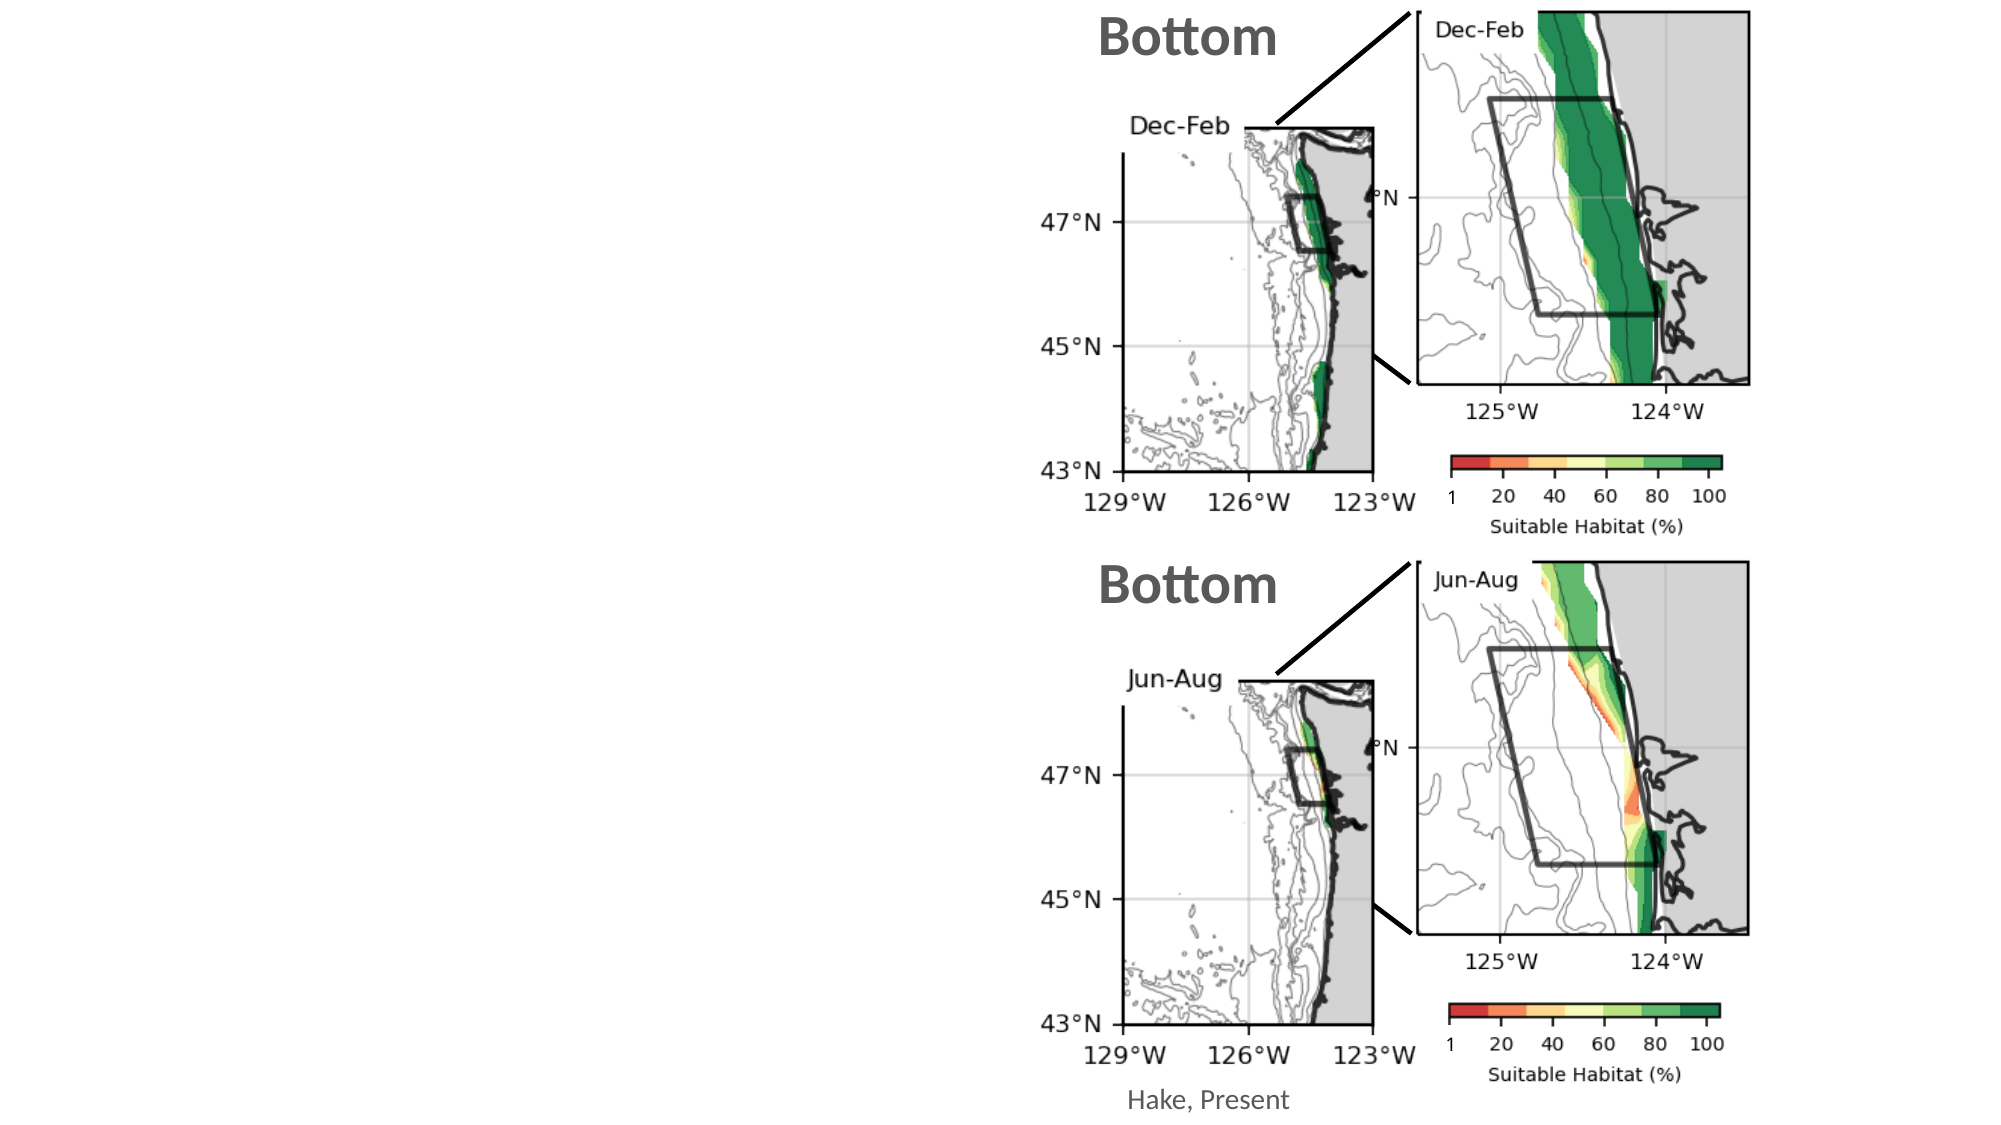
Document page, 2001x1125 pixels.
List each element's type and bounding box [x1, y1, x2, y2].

text_box [1016, 0, 1828, 1124]
